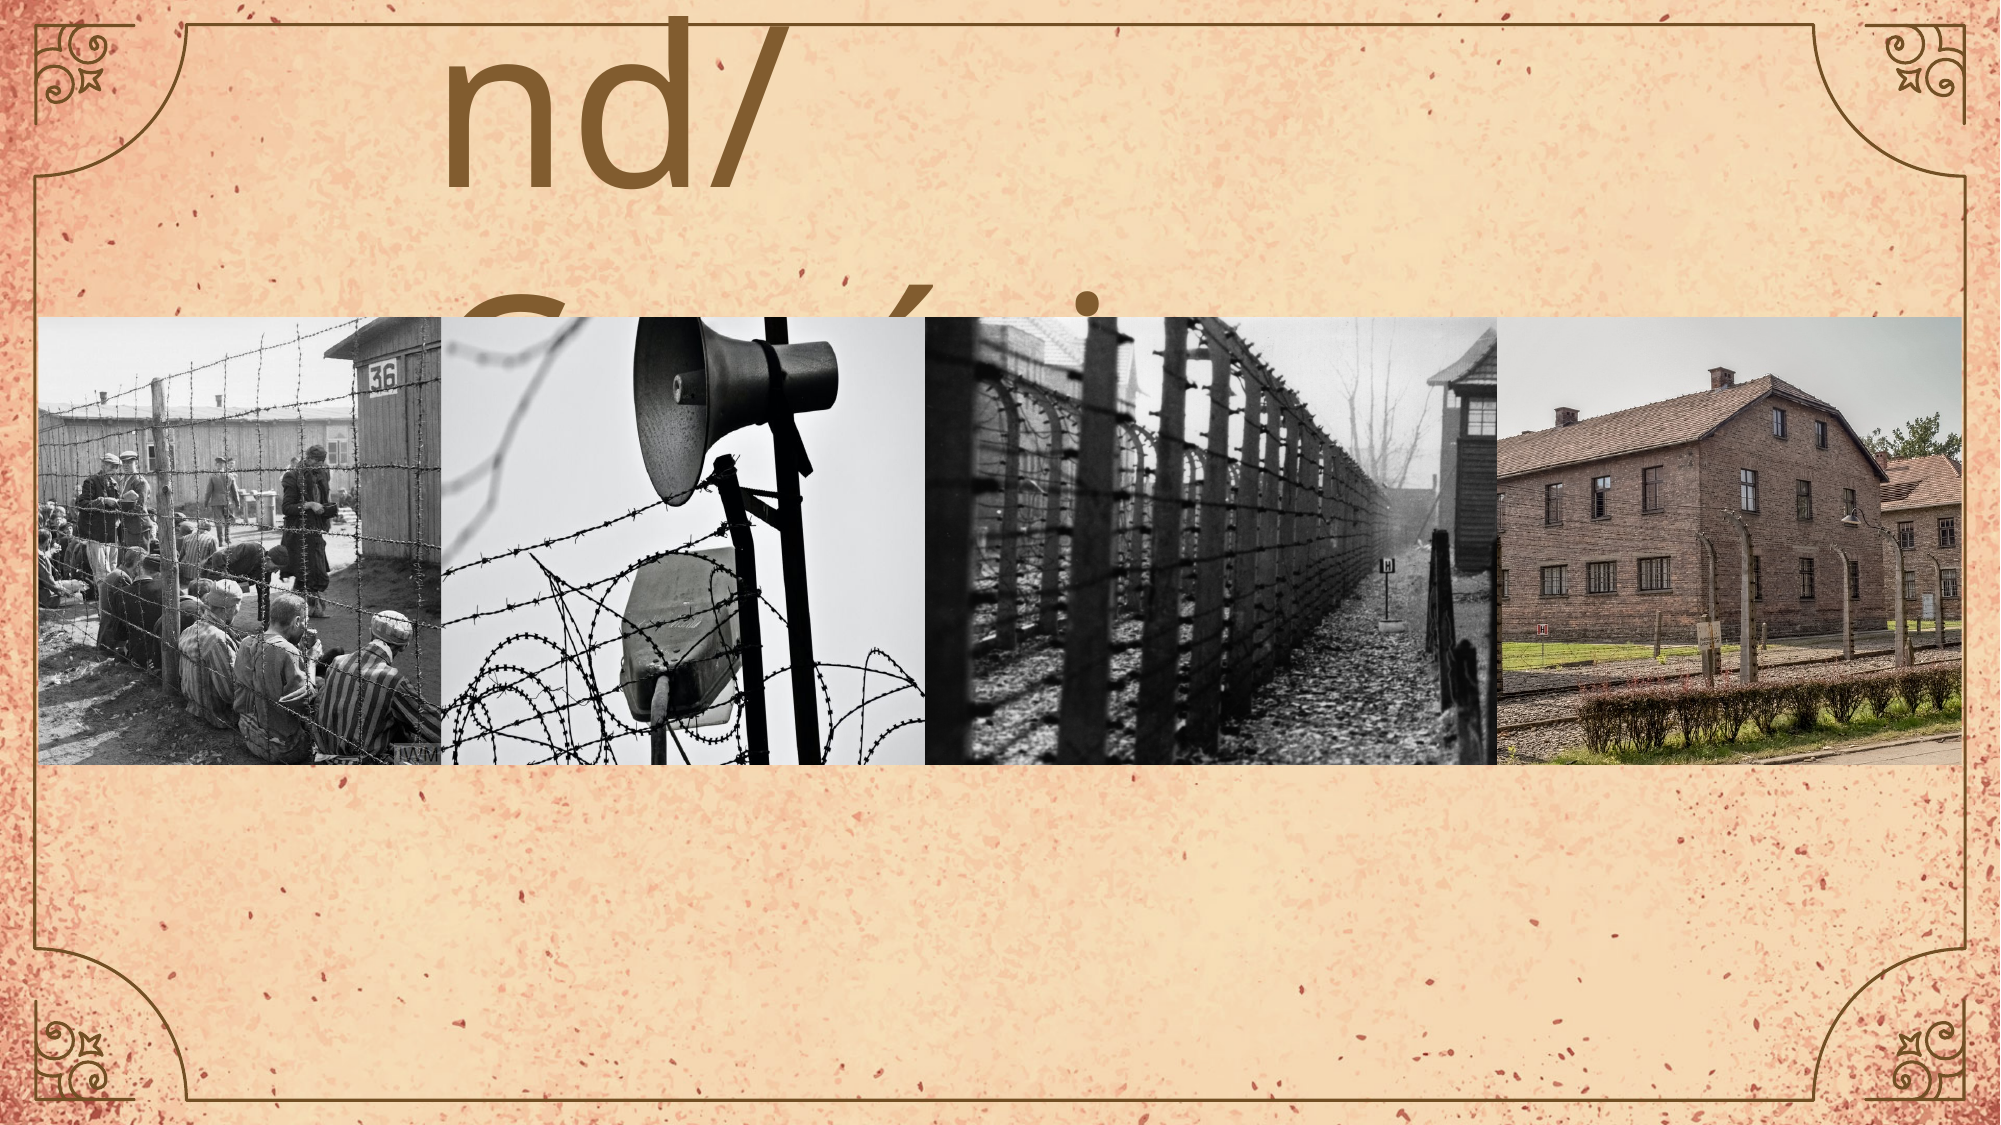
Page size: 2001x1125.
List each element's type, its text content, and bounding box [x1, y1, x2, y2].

picture [0, 0, 2000, 1125]
title BackGround/Cenários [415, 29, 1585, 166]
